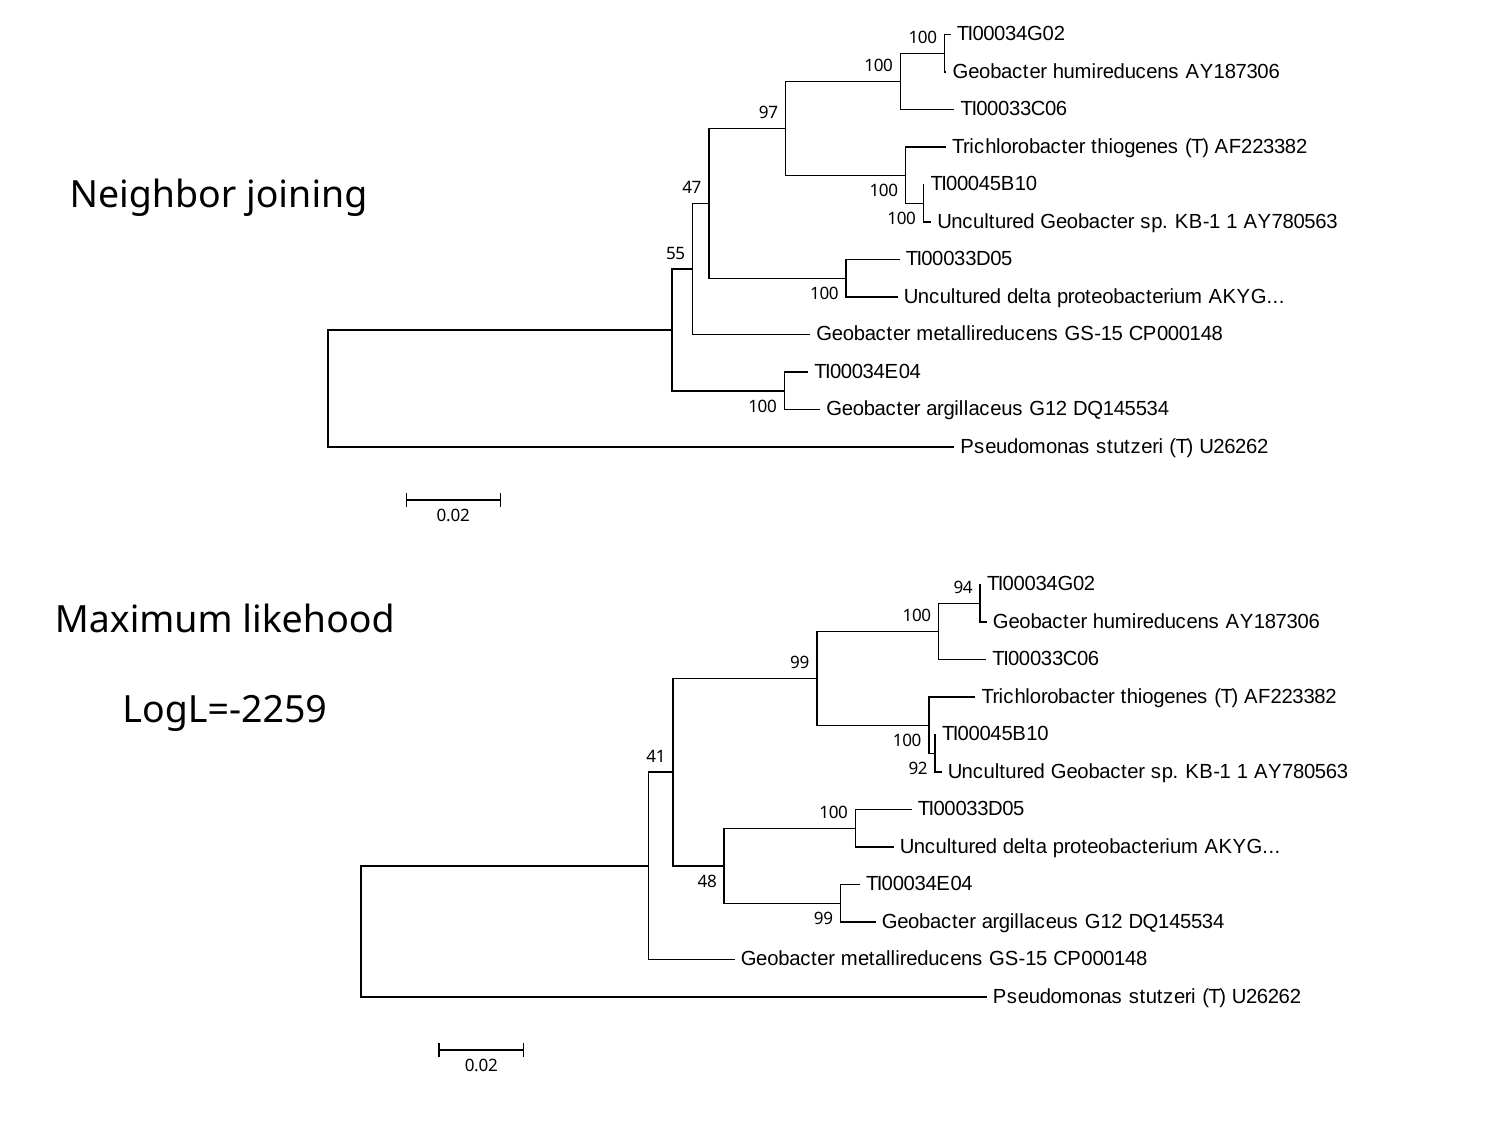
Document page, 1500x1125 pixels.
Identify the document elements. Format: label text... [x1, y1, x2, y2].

text_box Neighbor joining [50, 162, 307, 223]
picture [344, 549, 1363, 1083]
text_box Maximum likehood LogL=-2259 [37, 587, 339, 738]
picture [312, 0, 1354, 533]
